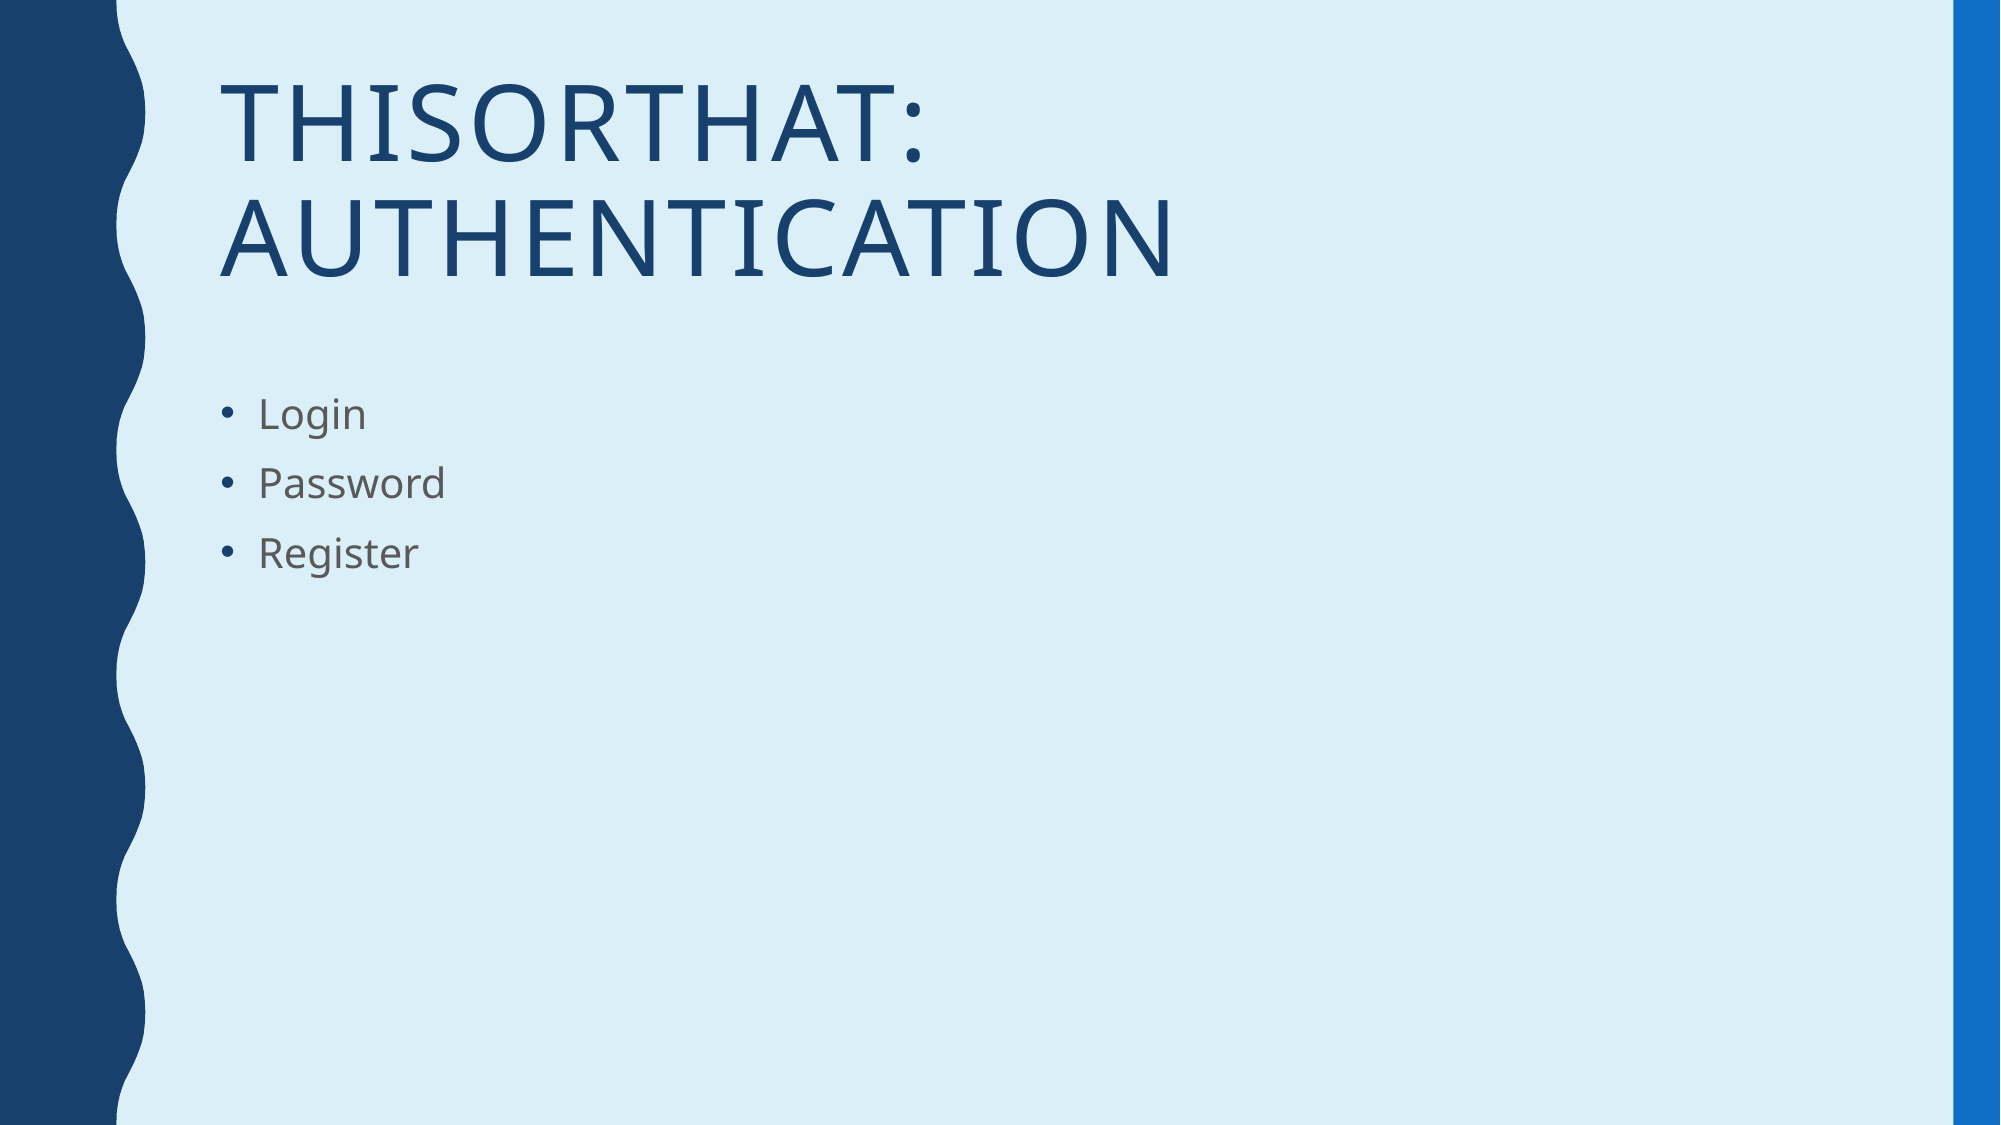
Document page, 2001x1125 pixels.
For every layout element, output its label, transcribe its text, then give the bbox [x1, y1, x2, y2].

list Login Password Register [205, 375, 1875, 965]
title Thisorthat: authentication [205, 62, 1875, 308]
